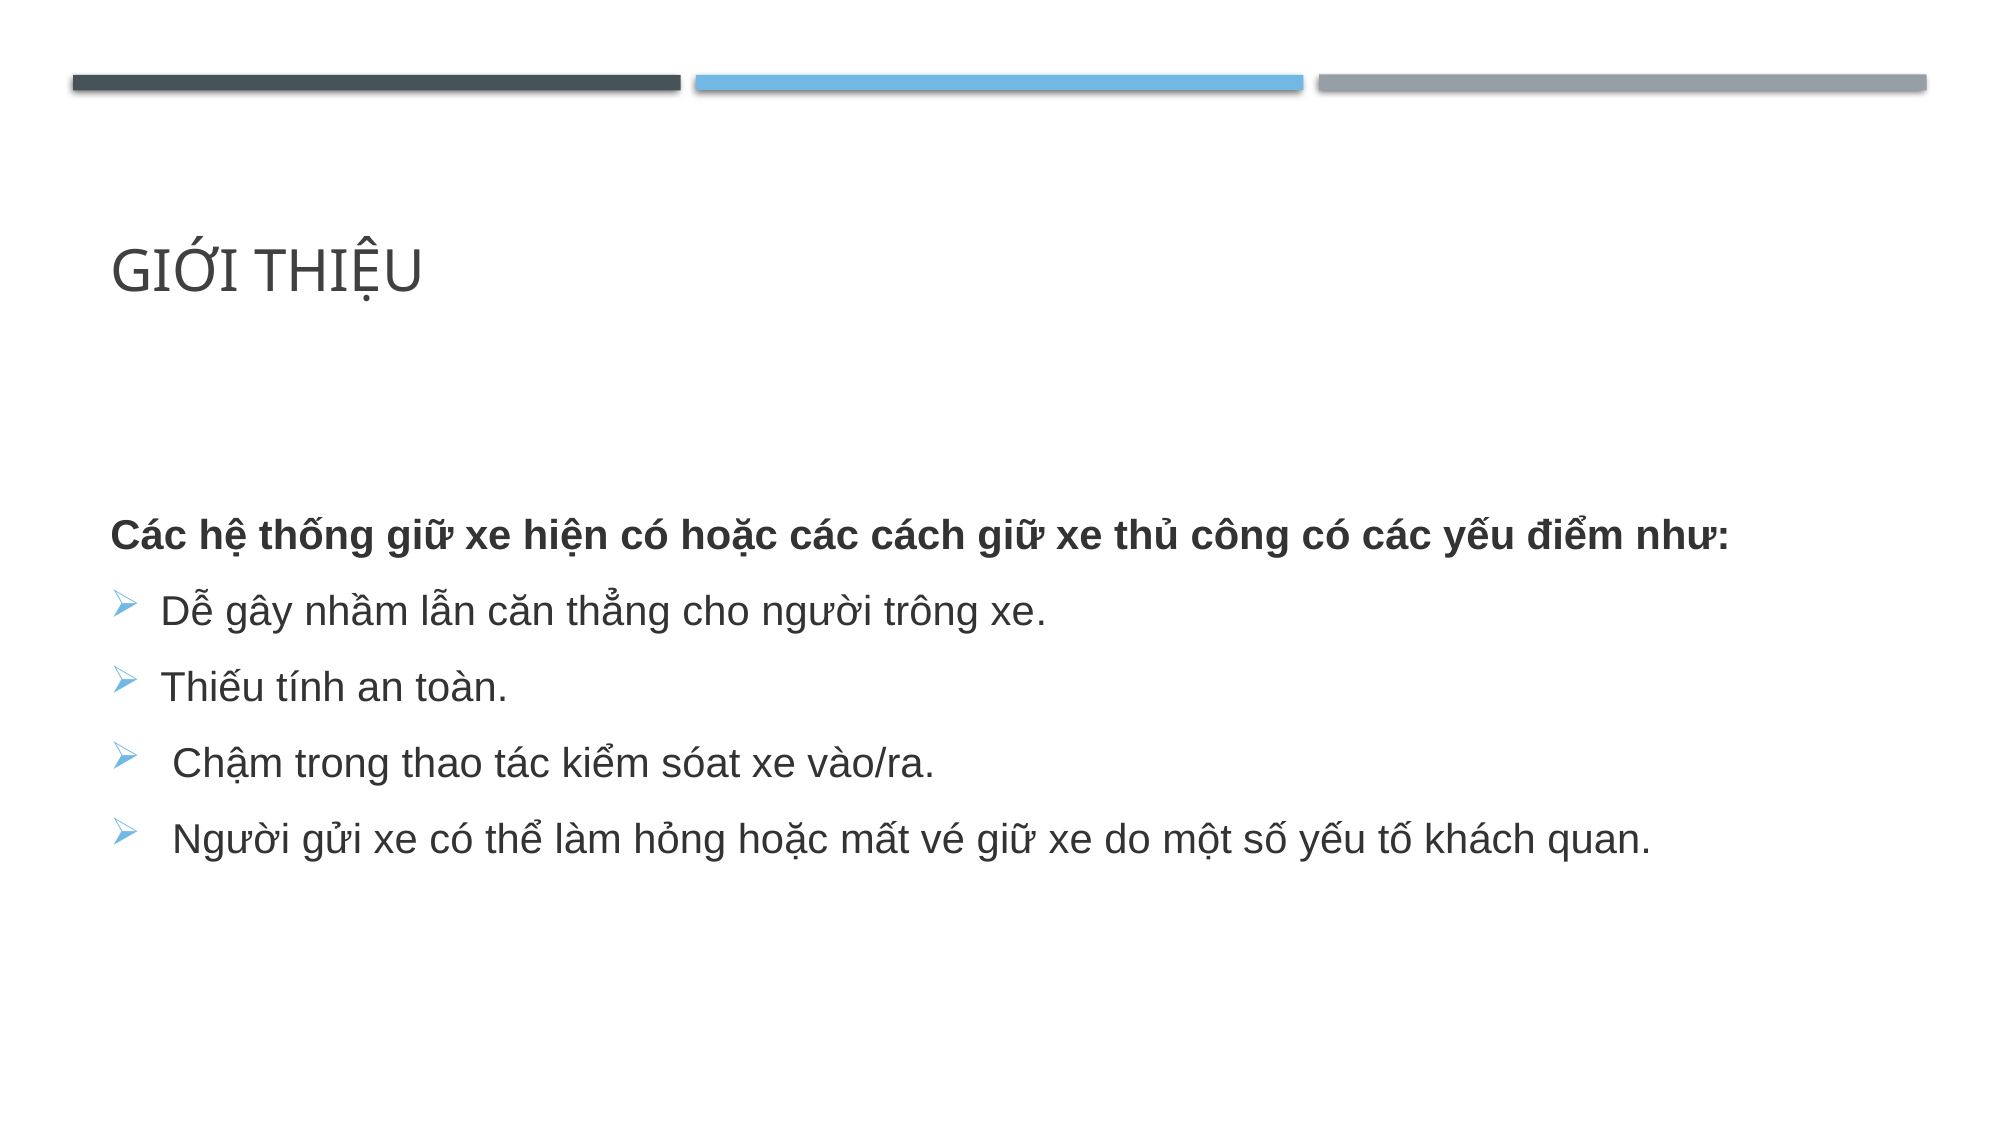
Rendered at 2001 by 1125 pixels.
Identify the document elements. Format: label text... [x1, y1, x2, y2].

list Các hệ thống giữ xe hiện có hoặc các cách giữ xe thủ công có các yếu điểm như: Dễ gây nhầm lẫn căn thẳng cho người trông xe. Thiếu tính an toàn. Chậm trong thao tác kiểm sóat xe vào/ra. Người gửi xe có thể làm hỏng hoặc mất vé giữ xe do một số yếu tố khách quan. [95, 383, 1905, 981]
title GIỚI THIỆU [95, 115, 1905, 311]
